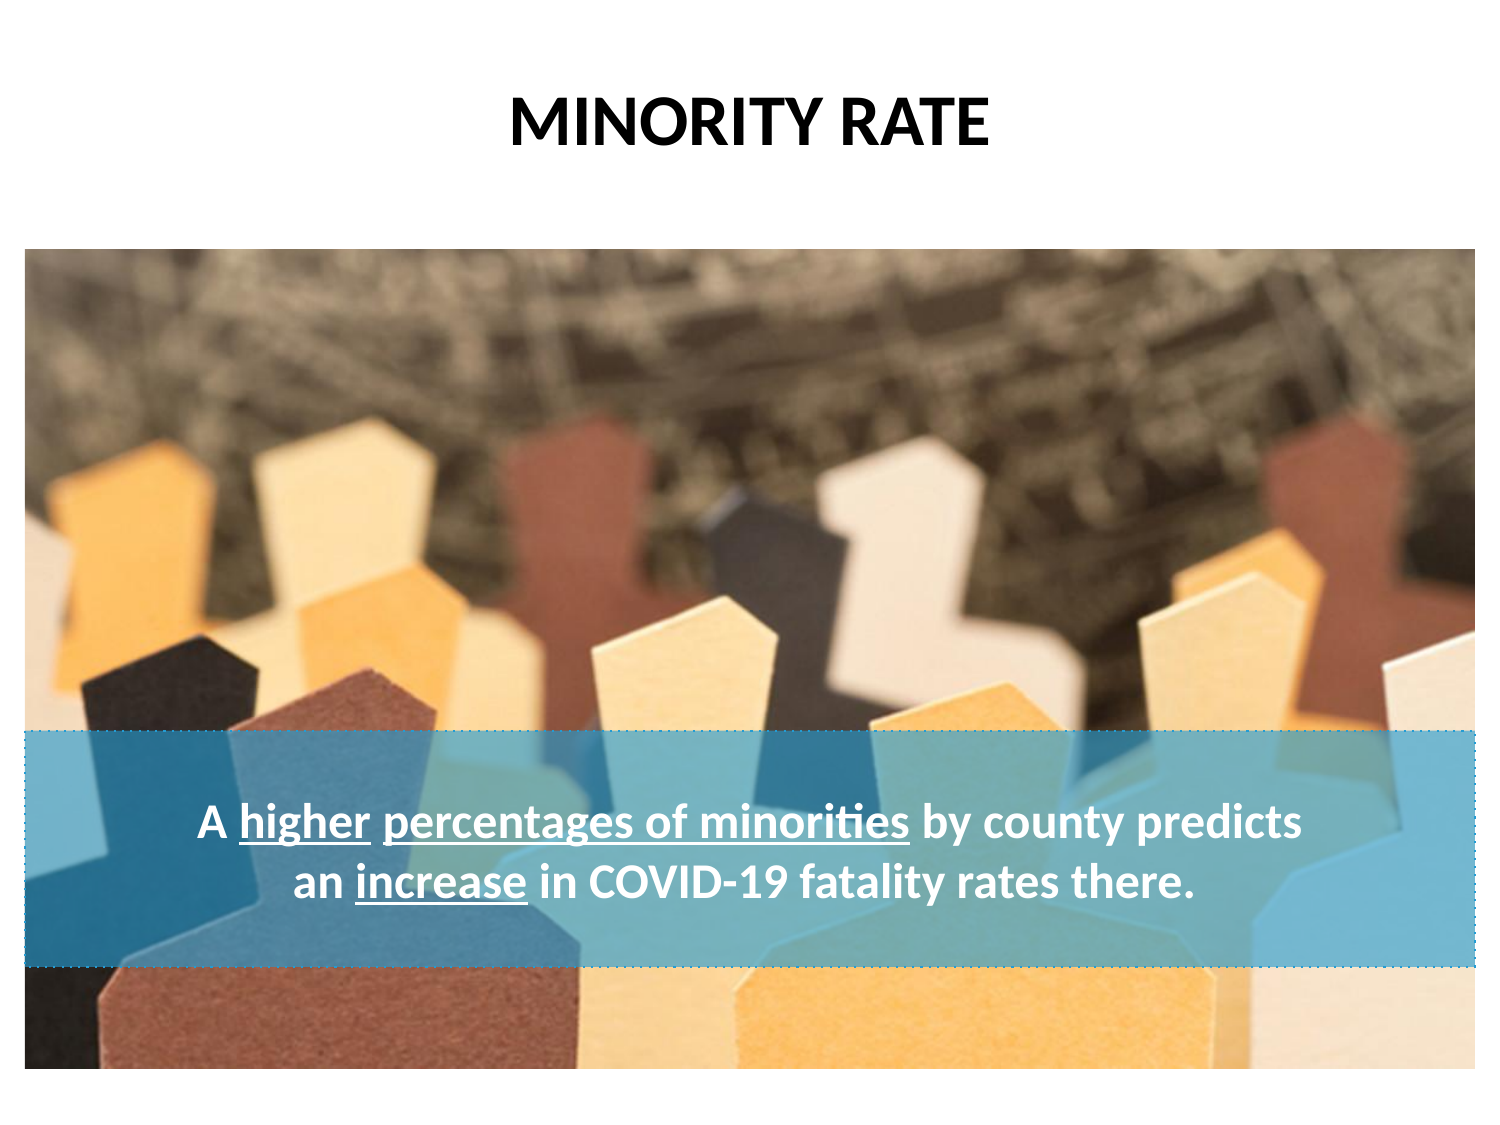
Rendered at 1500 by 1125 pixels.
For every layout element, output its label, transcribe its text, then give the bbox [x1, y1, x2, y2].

picture [24, 249, 1476, 1069]
text_box MINORITY RATE [24, 59, 1475, 194]
